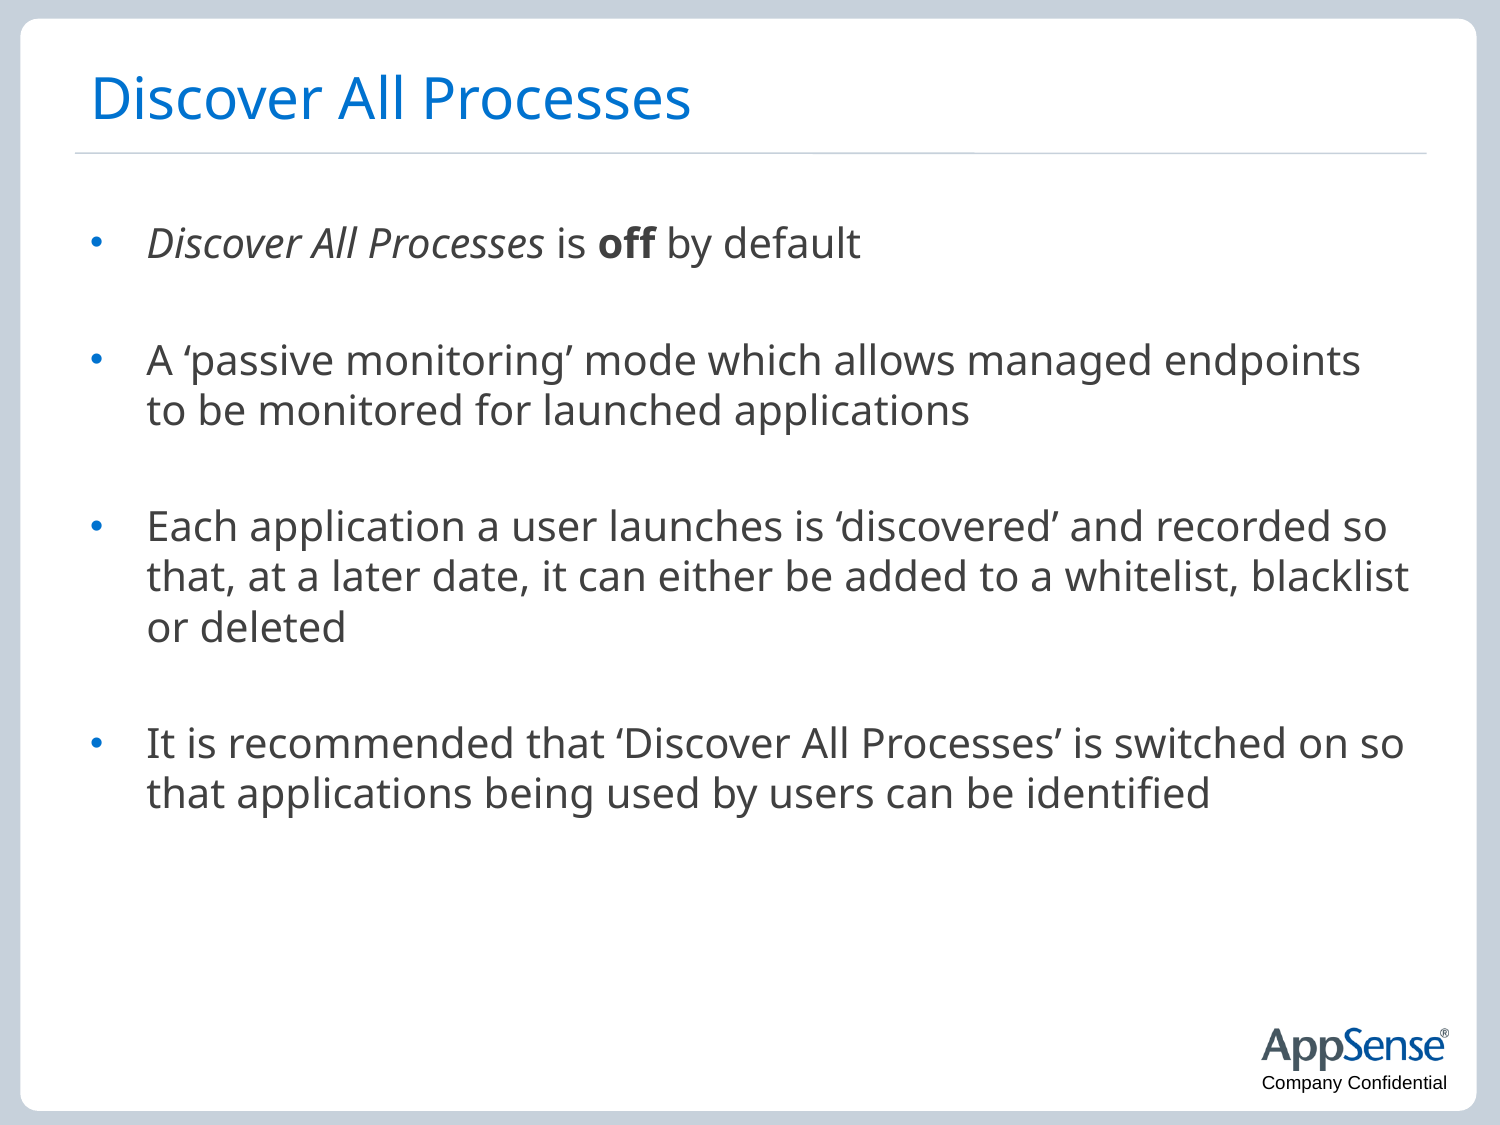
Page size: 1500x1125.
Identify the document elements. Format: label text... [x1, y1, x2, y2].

title Discover All Processes [74, 44, 1426, 148]
picture [1261, 1027, 1449, 1071]
list Discover All Processes is off by default A ‘passive monitoring’ mode which allows managed endpoints to be monitored for launched applications Each application a user launches is ‘discovered’ and recorded so that, at a later date, it can either be added to a whitelist, blacklist or deleted It is recommended that ‘Discover All Processes’ is switched on so that applications being used by users can be identified [74, 209, 1426, 1006]
